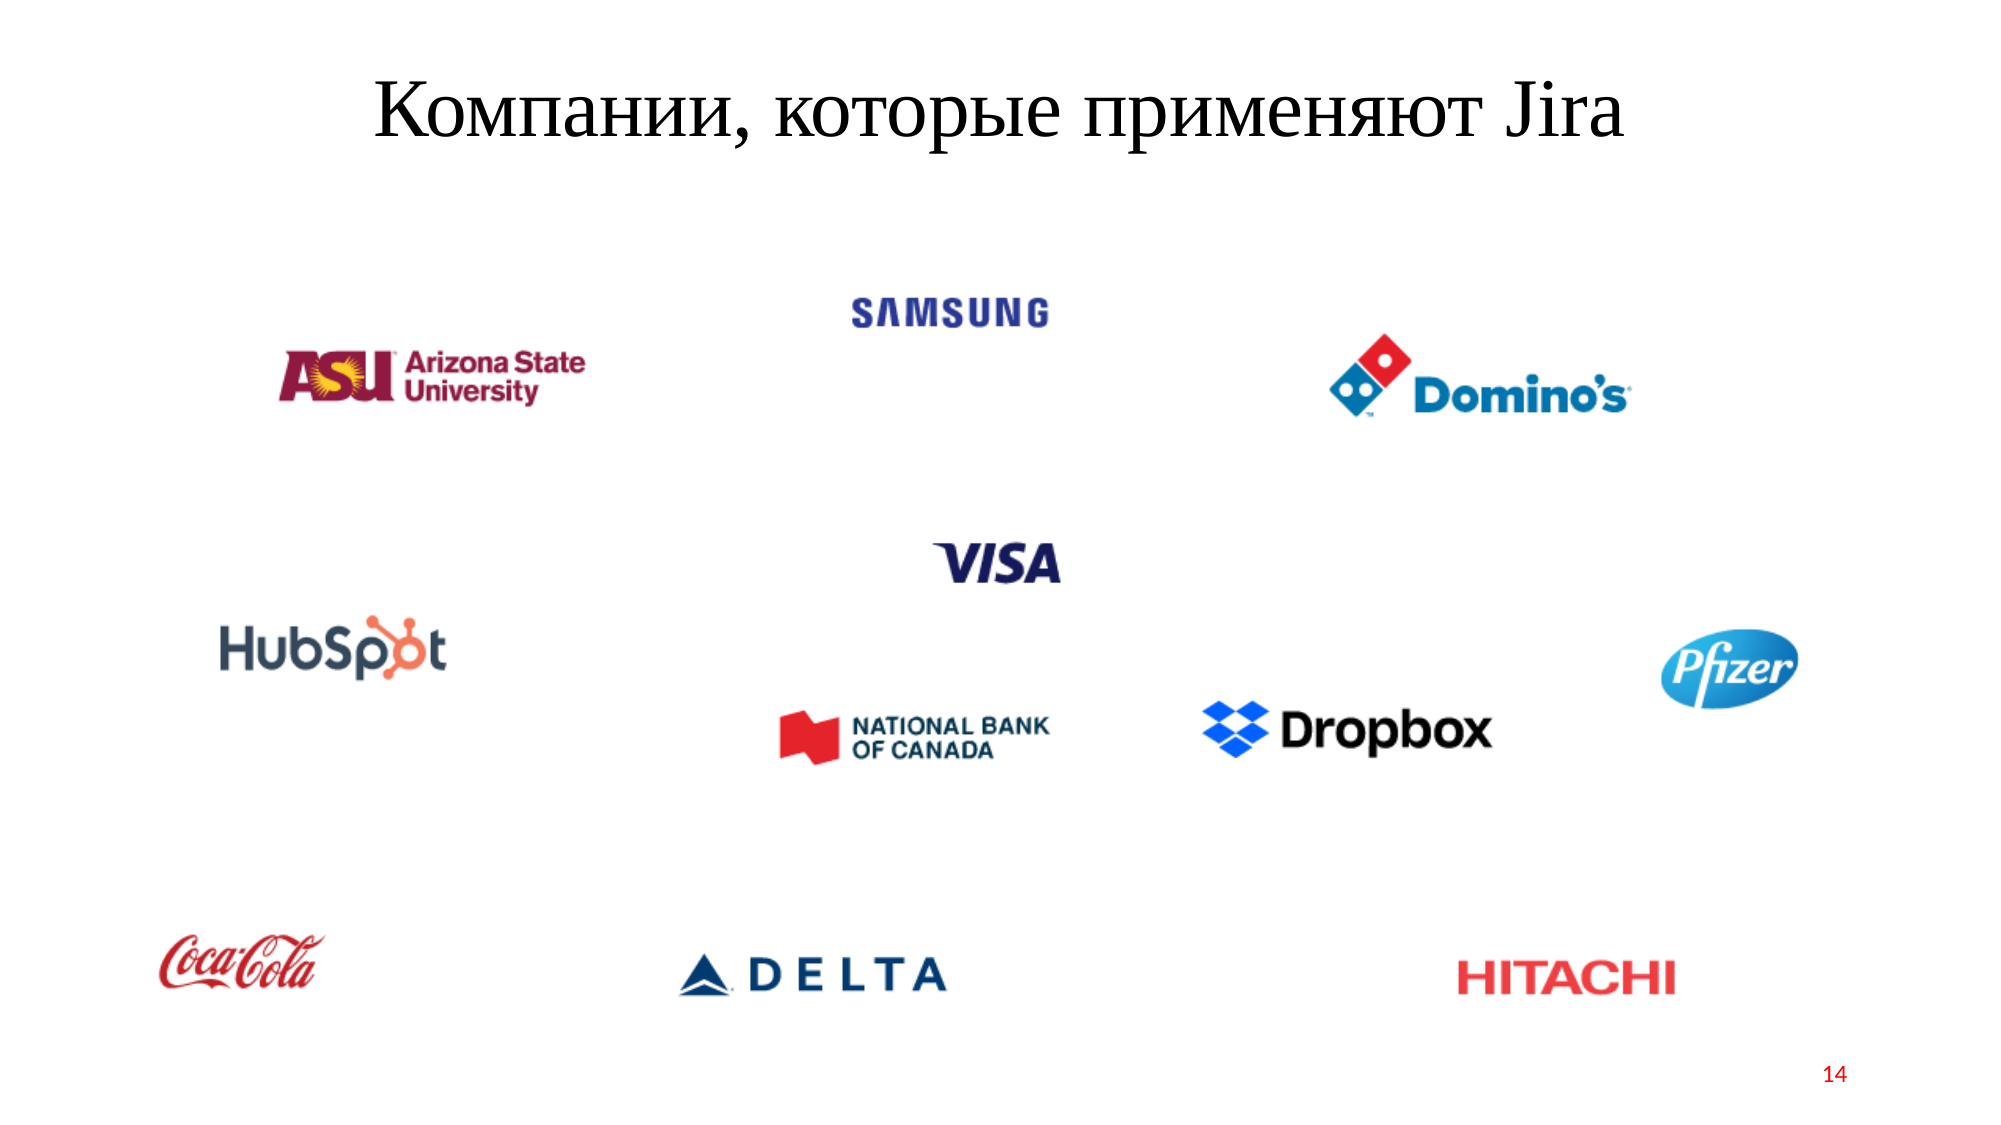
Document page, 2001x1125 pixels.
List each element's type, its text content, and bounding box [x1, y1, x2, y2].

picture [645, 910, 986, 1038]
picture [202, 592, 489, 718]
title Компании, которые применяют Jira [0, 0, 2000, 162]
picture [131, 894, 353, 1025]
picture [258, 319, 607, 437]
picture [826, 254, 1080, 358]
picture [1314, 301, 1659, 455]
picture [1632, 592, 1842, 732]
picture [1171, 670, 1533, 796]
picture [914, 504, 1086, 621]
slide_number 14 [1412, 1042, 1863, 1103]
picture [765, 670, 1080, 793]
picture [1437, 919, 1700, 1029]
